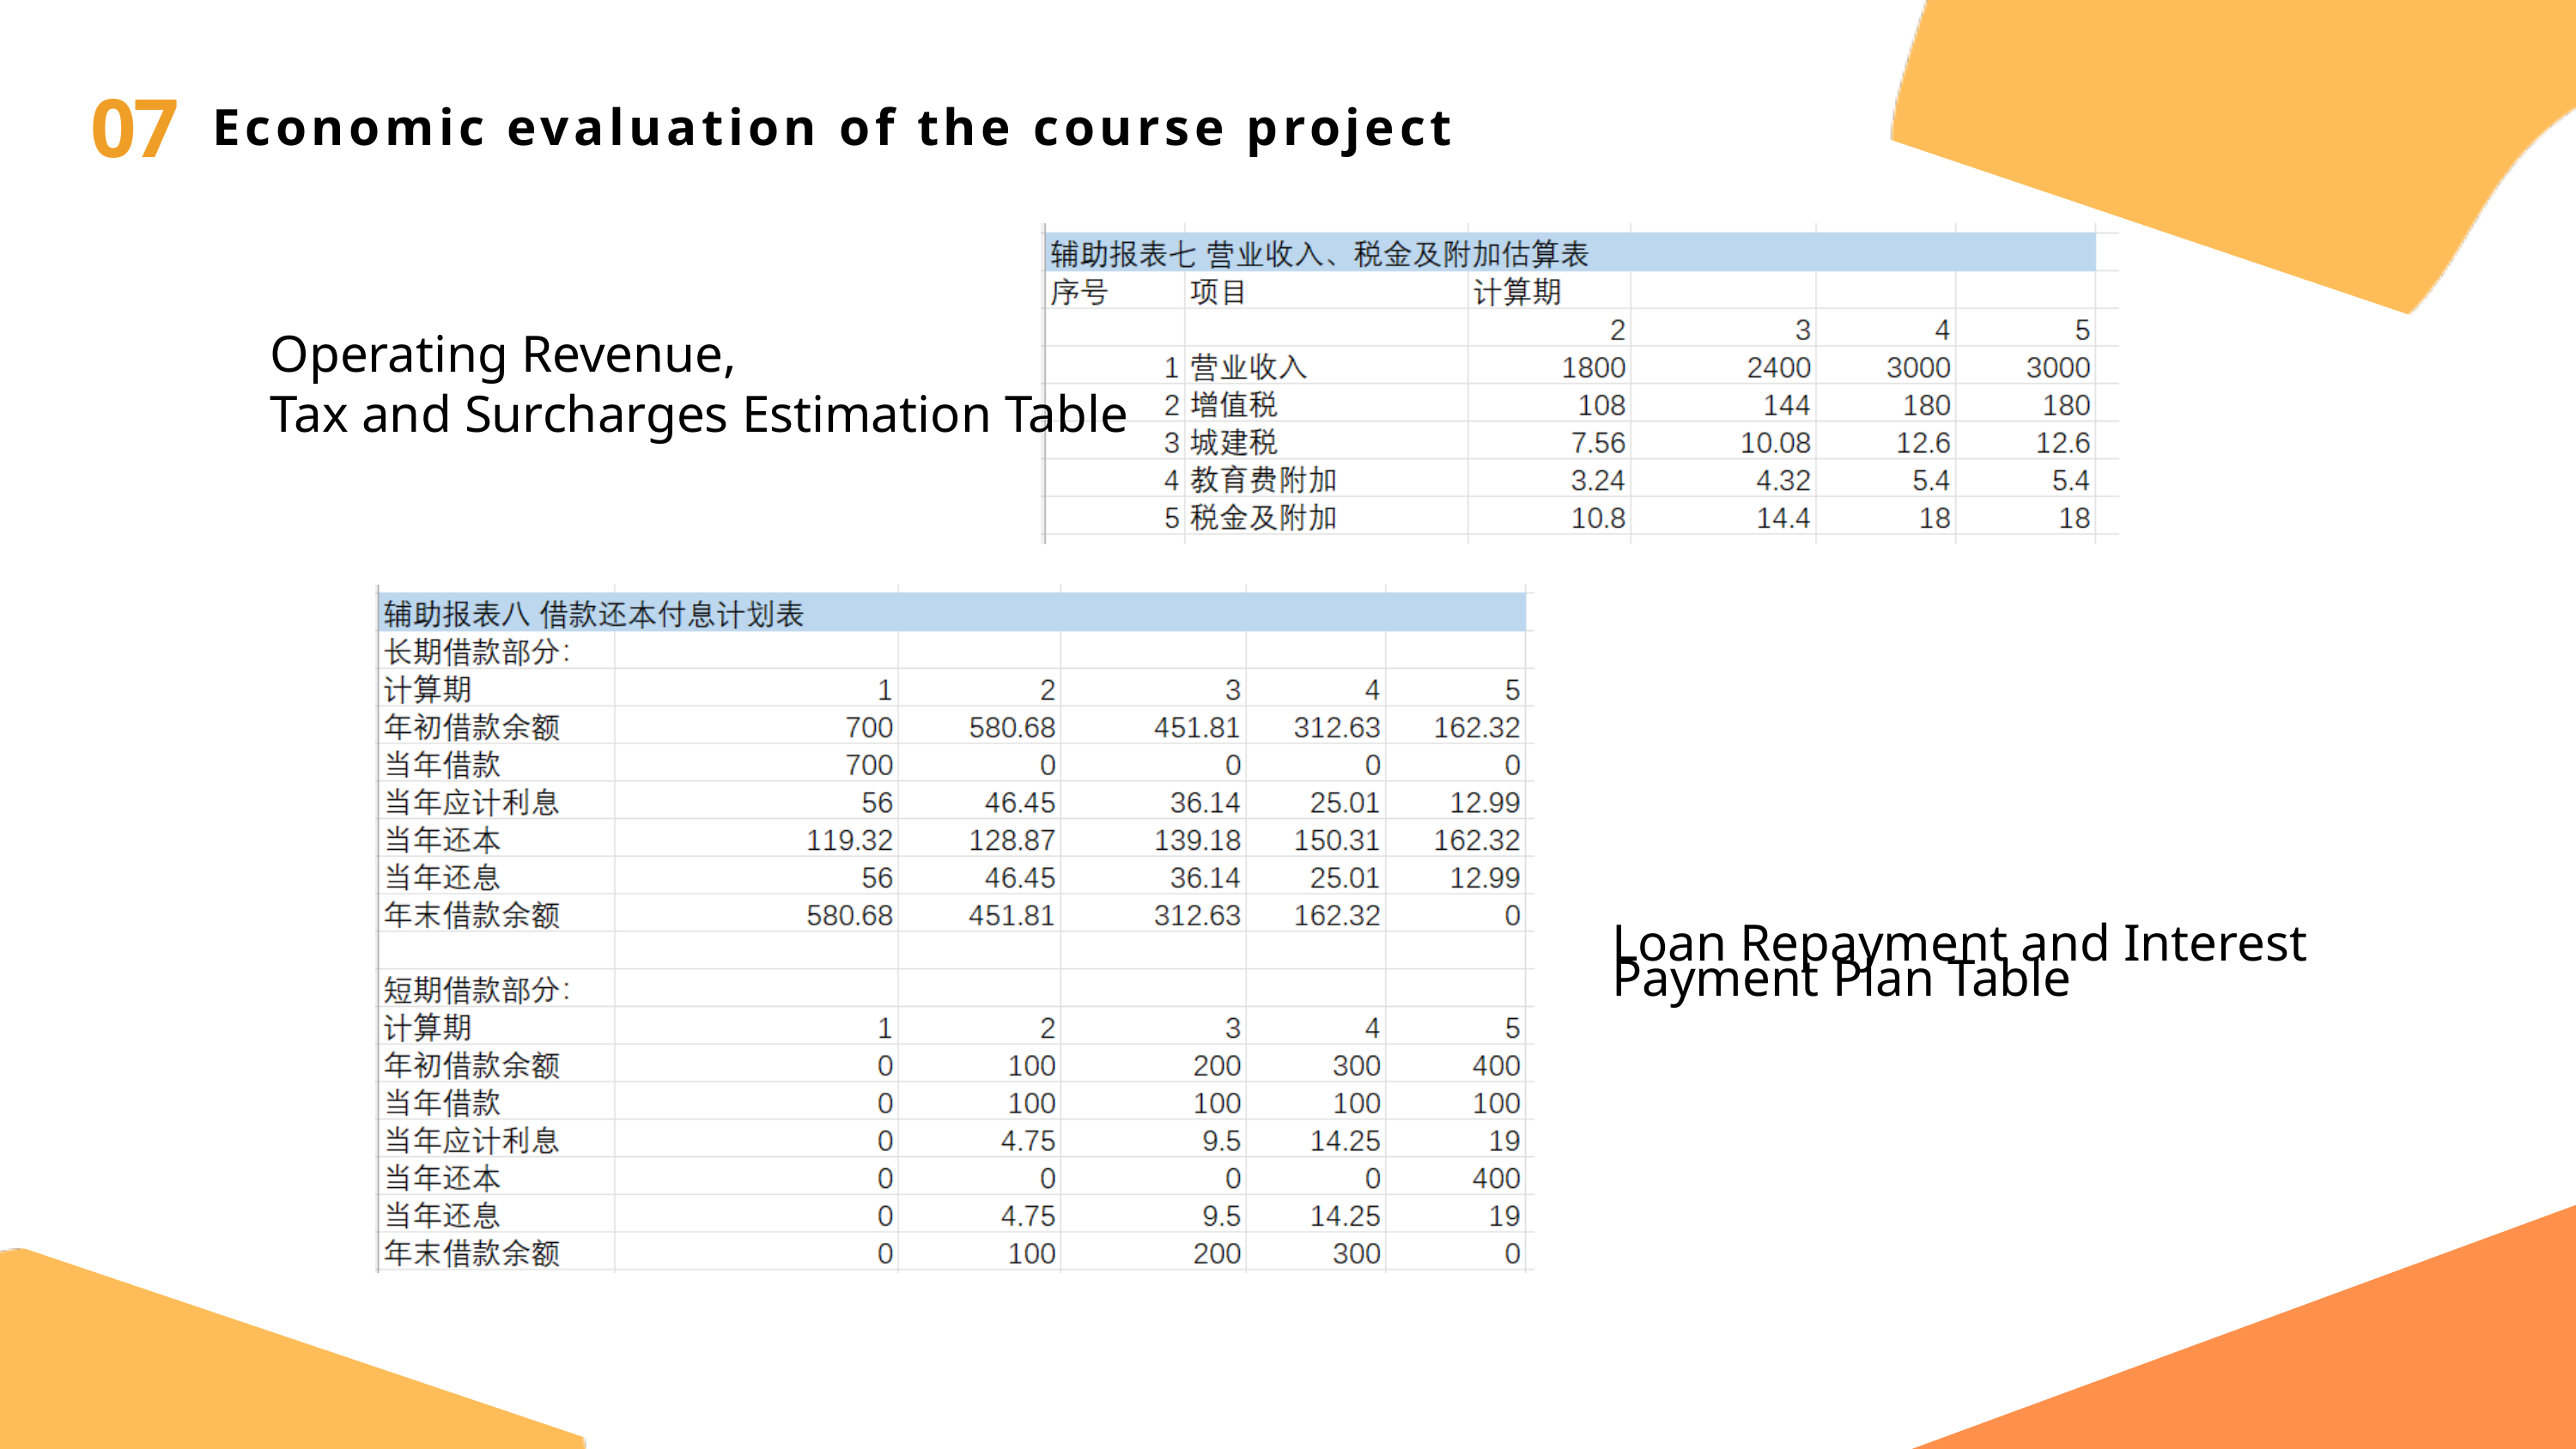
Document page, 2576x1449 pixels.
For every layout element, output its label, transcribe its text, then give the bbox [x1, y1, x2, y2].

text_box Loan Repayment and Interest Payment Plan Table [1599, 930, 2468, 1013]
picture [375, 584, 1534, 1274]
text_box [1911, 1204, 2576, 1449]
picture [1041, 223, 2119, 544]
text_box Operating Revenue, Tax and Surcharges Estimation Table [257, 316, 1036, 449]
text_box [1866, 0, 2576, 372]
text_box Economic evaluation of the course project [212, 98, 1610, 156]
text_box 07 [90, 71, 199, 173]
text_box [0, 1240, 619, 1449]
